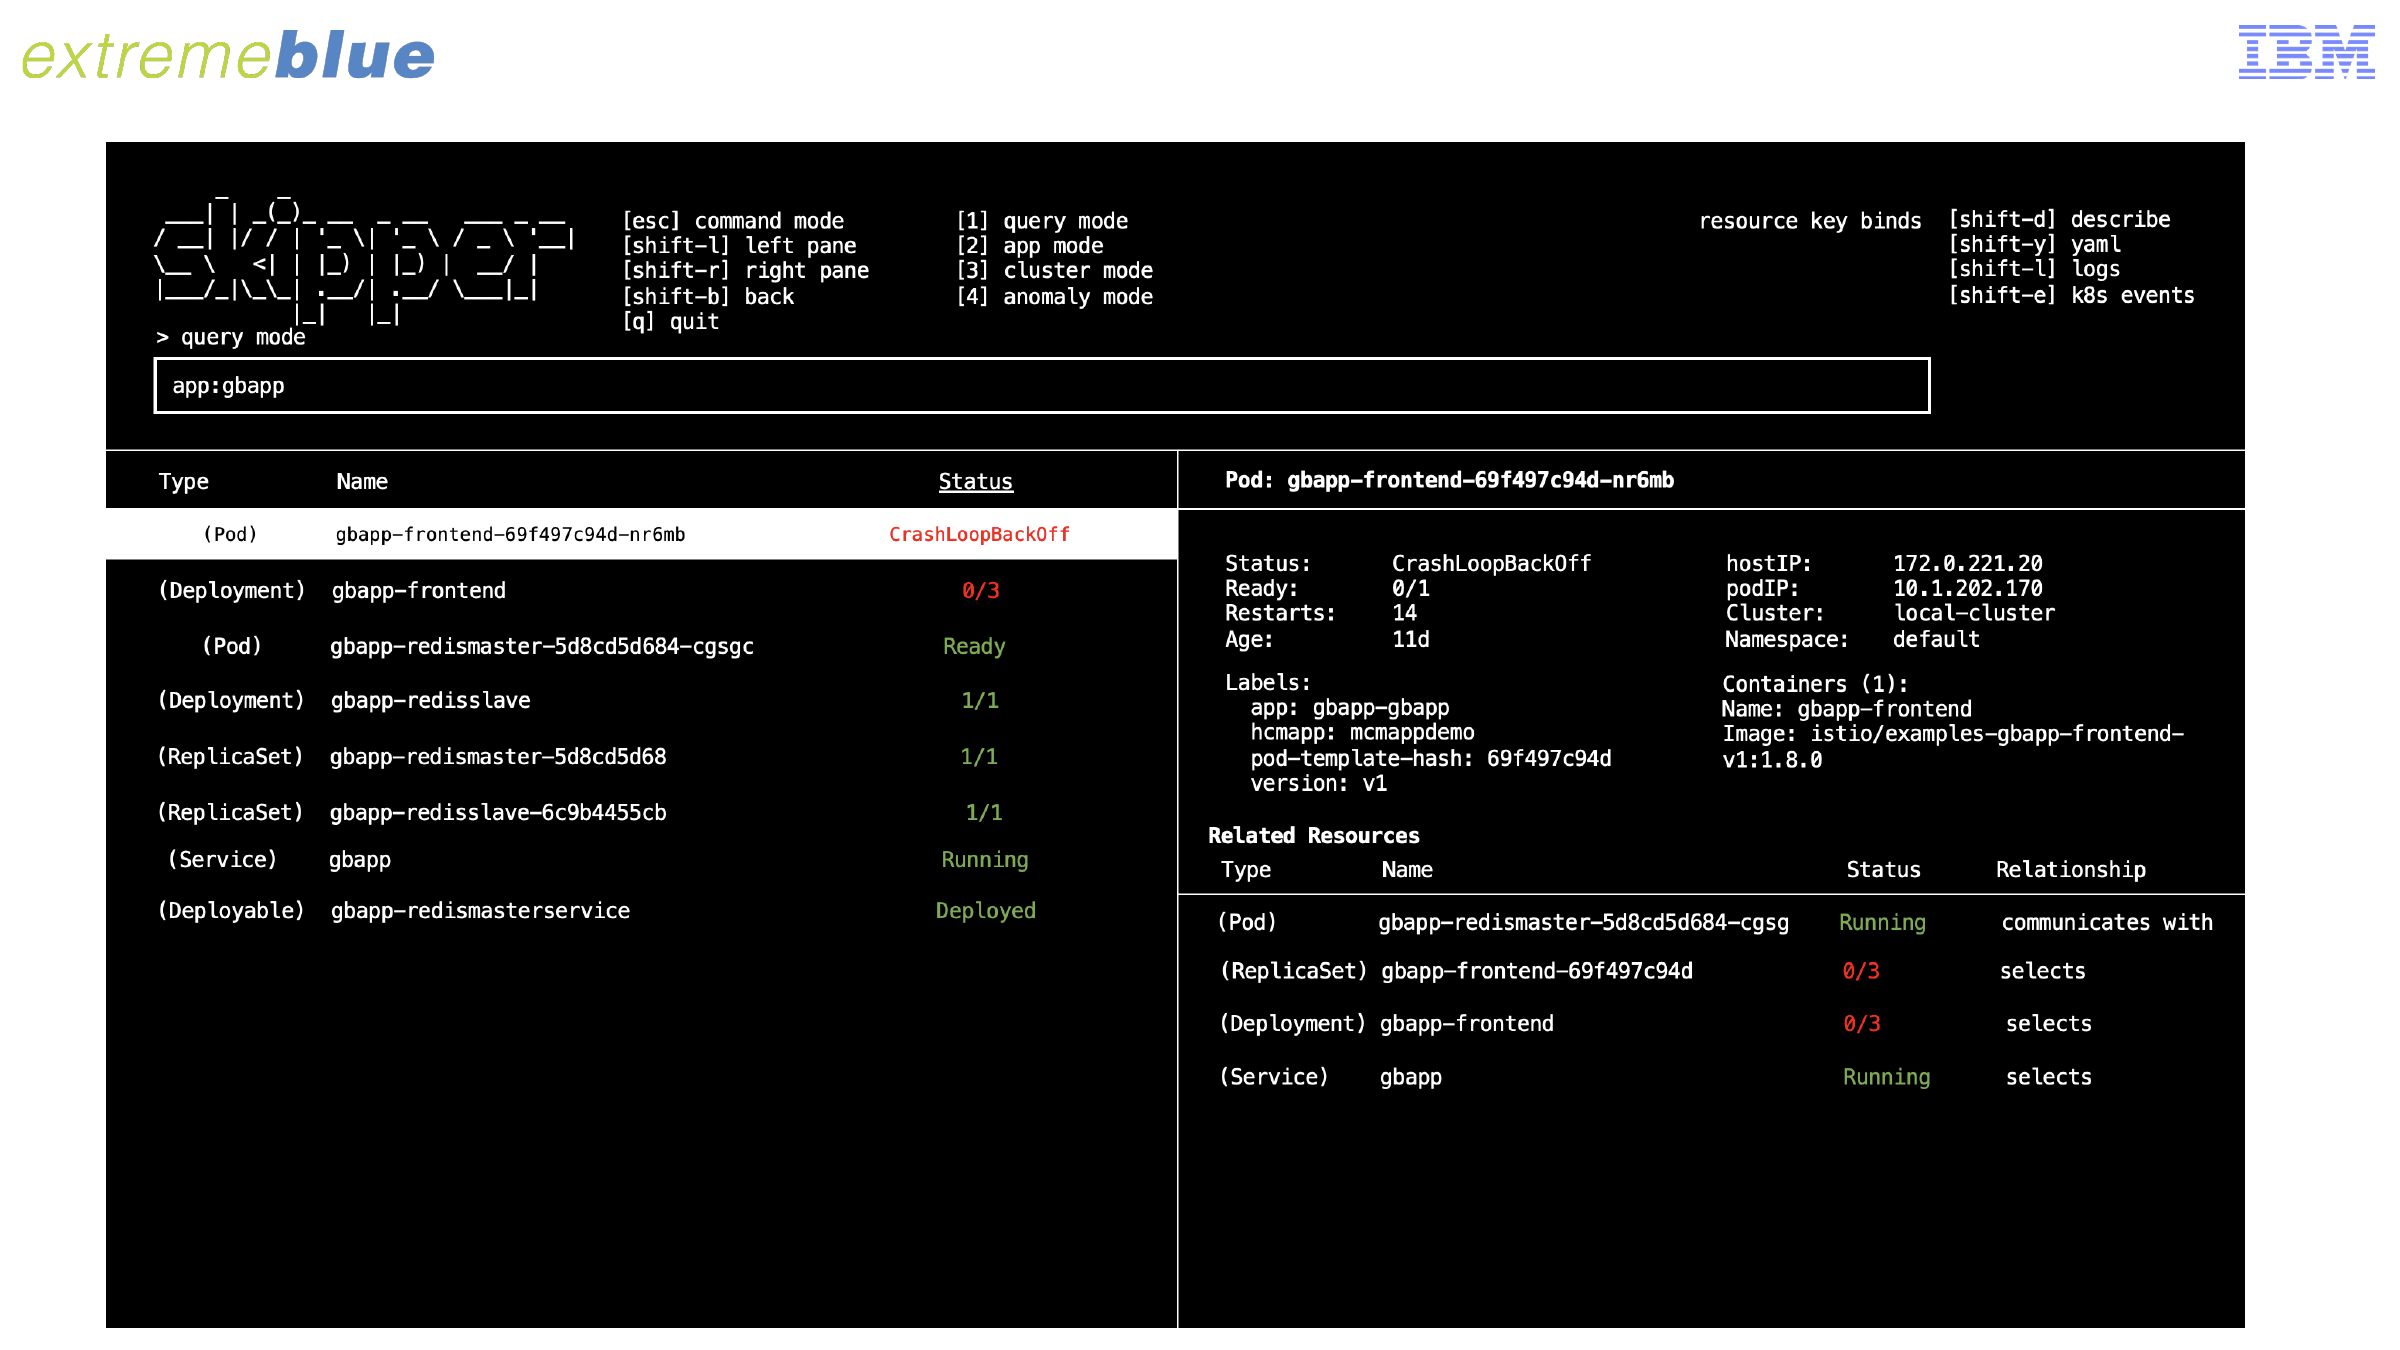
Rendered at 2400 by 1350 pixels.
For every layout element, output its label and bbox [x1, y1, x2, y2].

picture [19, 20, 440, 92]
picture [2239, 24, 2375, 79]
picture [62, 121, 2288, 1346]
